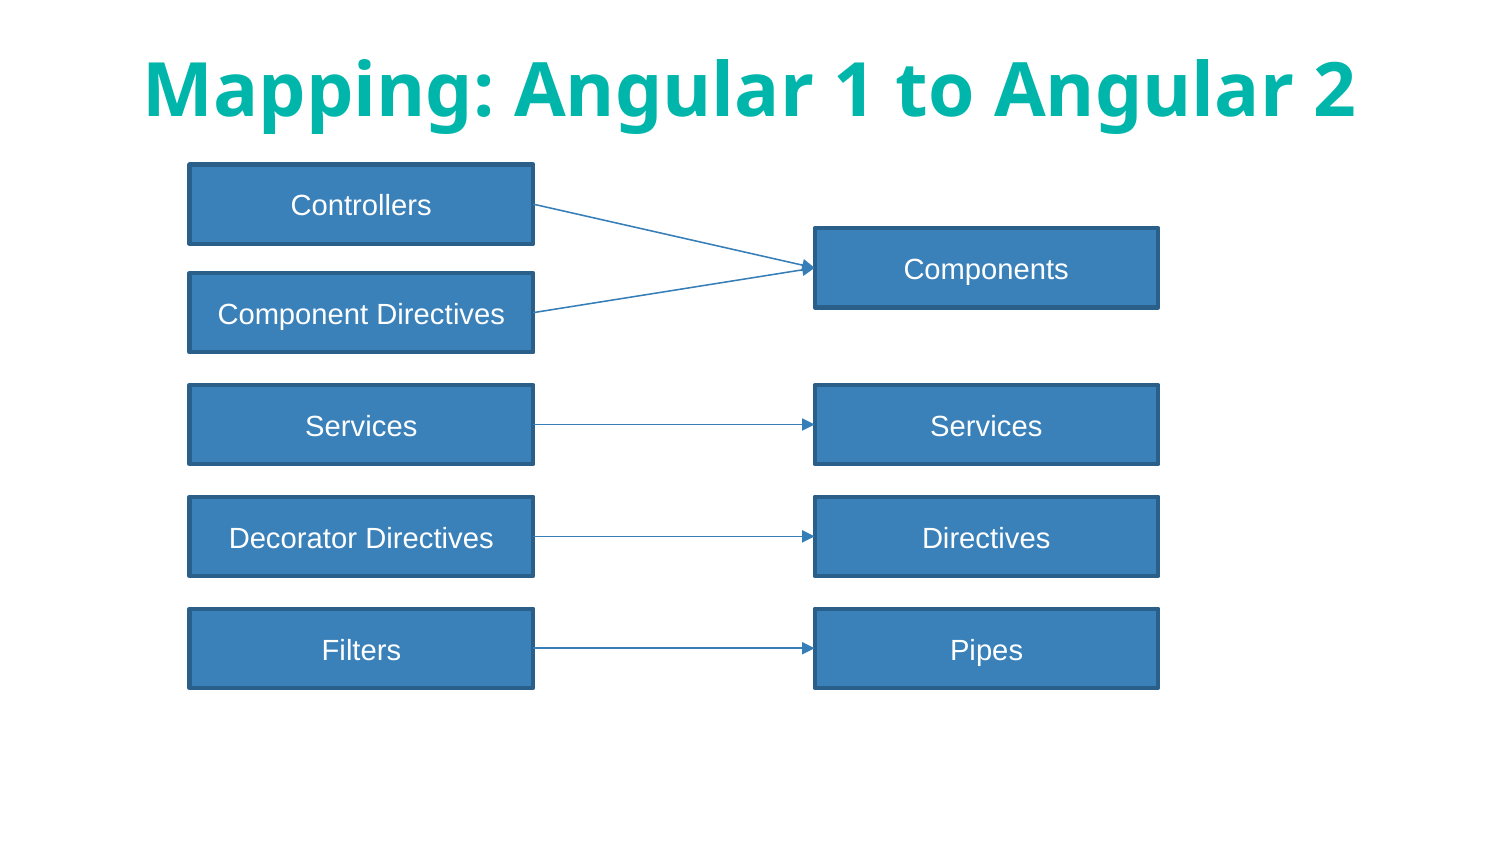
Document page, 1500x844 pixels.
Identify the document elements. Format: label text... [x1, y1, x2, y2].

text_box Filters [187, 607, 535, 690]
text_box Decorator Directives [187, 495, 535, 578]
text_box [533, 267, 815, 313]
text_box Controllers [187, 162, 535, 246]
text_box Directives [813, 495, 1160, 578]
title Mapping: Angular 1 to Angular 2 [75, 5, 1425, 147]
text_box Components [819, 226, 1160, 310]
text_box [533, 203, 815, 267]
text_box Component Directives [187, 271, 535, 354]
text_box Pipes [813, 607, 1160, 690]
text_box Services [187, 383, 535, 466]
text_box Services [813, 383, 1160, 466]
